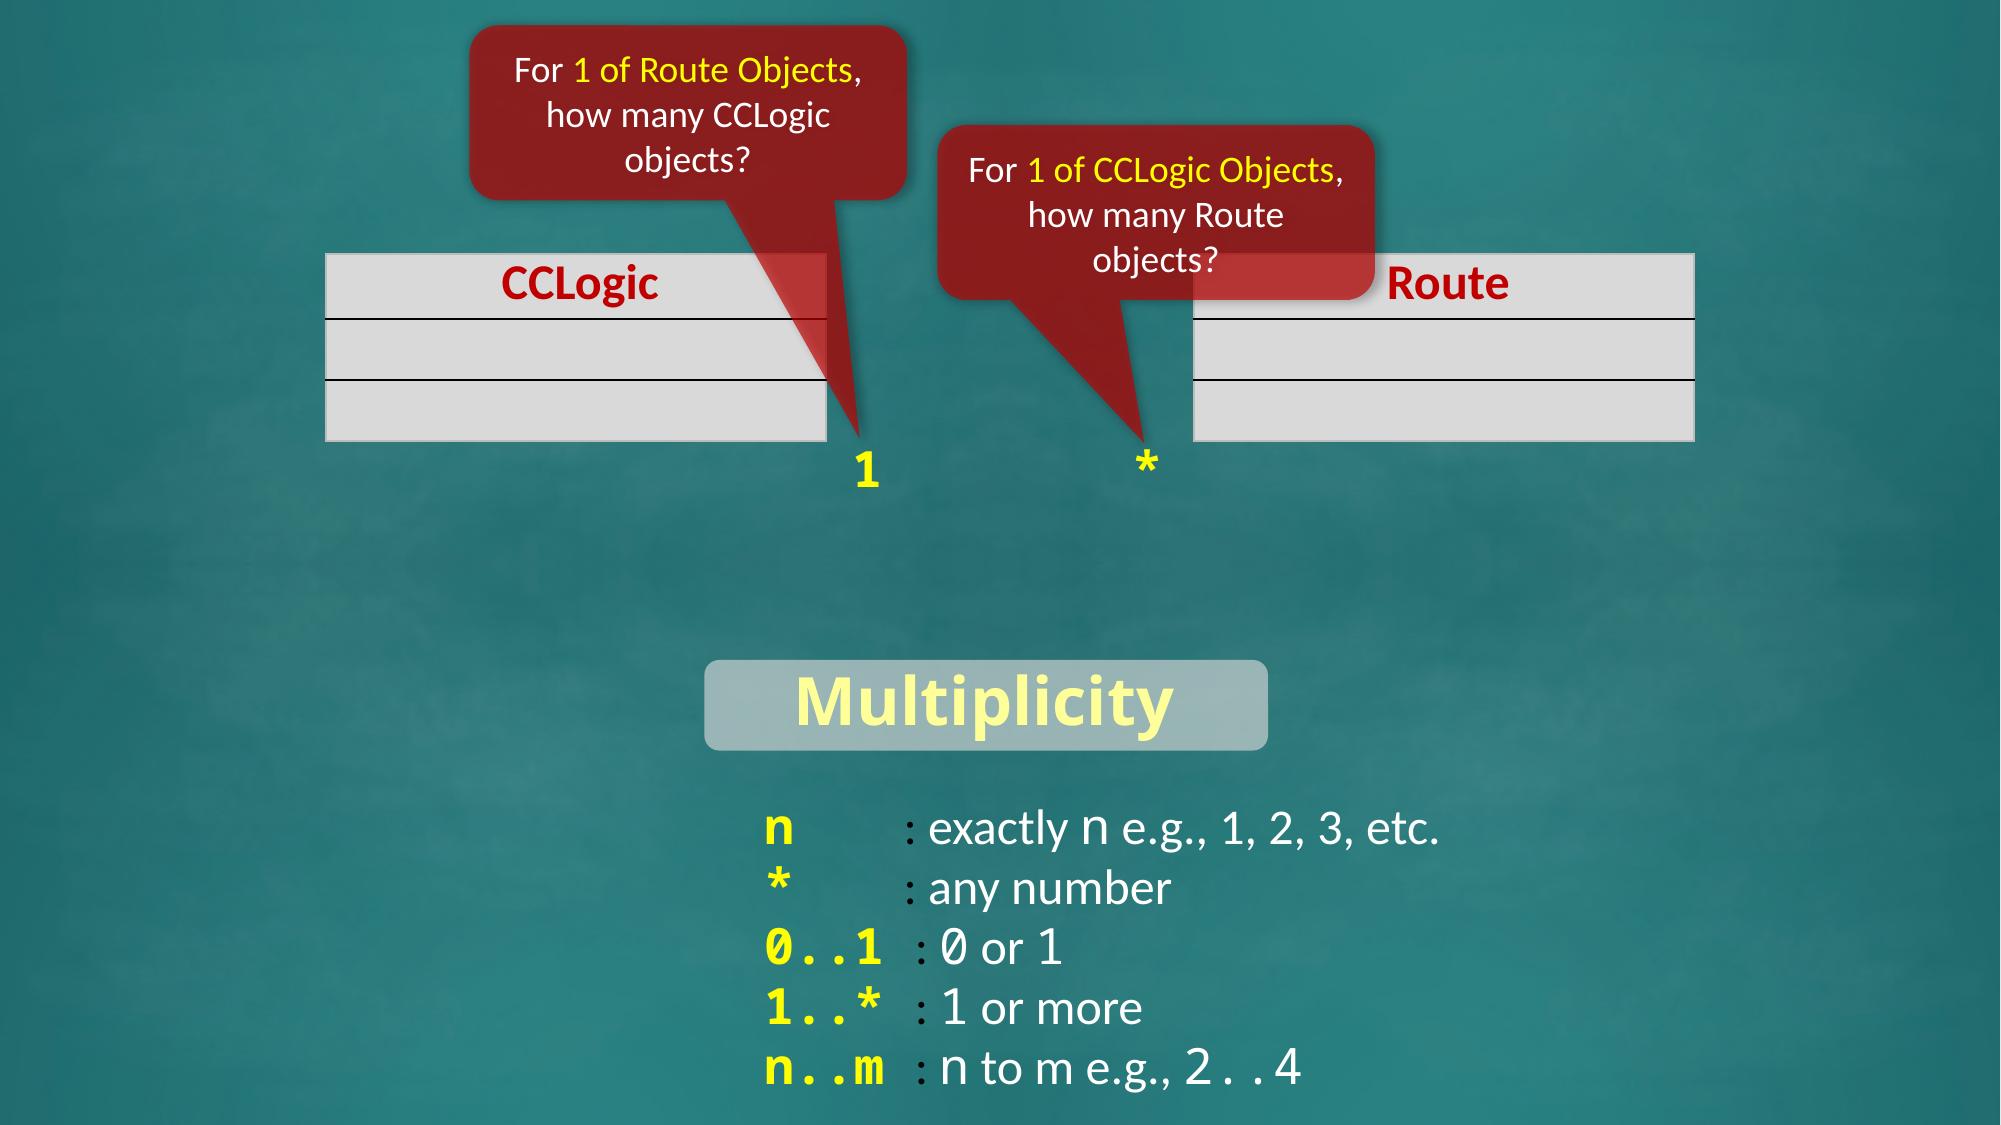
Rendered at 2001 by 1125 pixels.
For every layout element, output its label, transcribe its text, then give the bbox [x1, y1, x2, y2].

table_header CCLogic [327, 255, 784, 318]
text_box * [1118, 429, 1208, 505]
text_box n : exactly n e.g., 1, 2, 3, etc. * : any number 0..1 : 0 or 1 1..* : 1 or more n..m : n to m e.g., 2..4 [749, 787, 1500, 1103]
table_cell [327, 320, 818, 379]
table_header Route [1195, 255, 1693, 318]
table_cell [1195, 320, 1693, 379]
table_cell [1195, 381, 1693, 440]
table_cell [327, 381, 825, 440]
text_box For 1 of CCLogic Objects, how many Route objects? [935, 122, 1378, 429]
picture [0, 0, 2001, 1125]
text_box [704, 658, 1269, 752]
text_box For 1 of Route Objects, how many CCLogic objects? [467, 23, 910, 441]
text_box 1 [838, 429, 928, 505]
